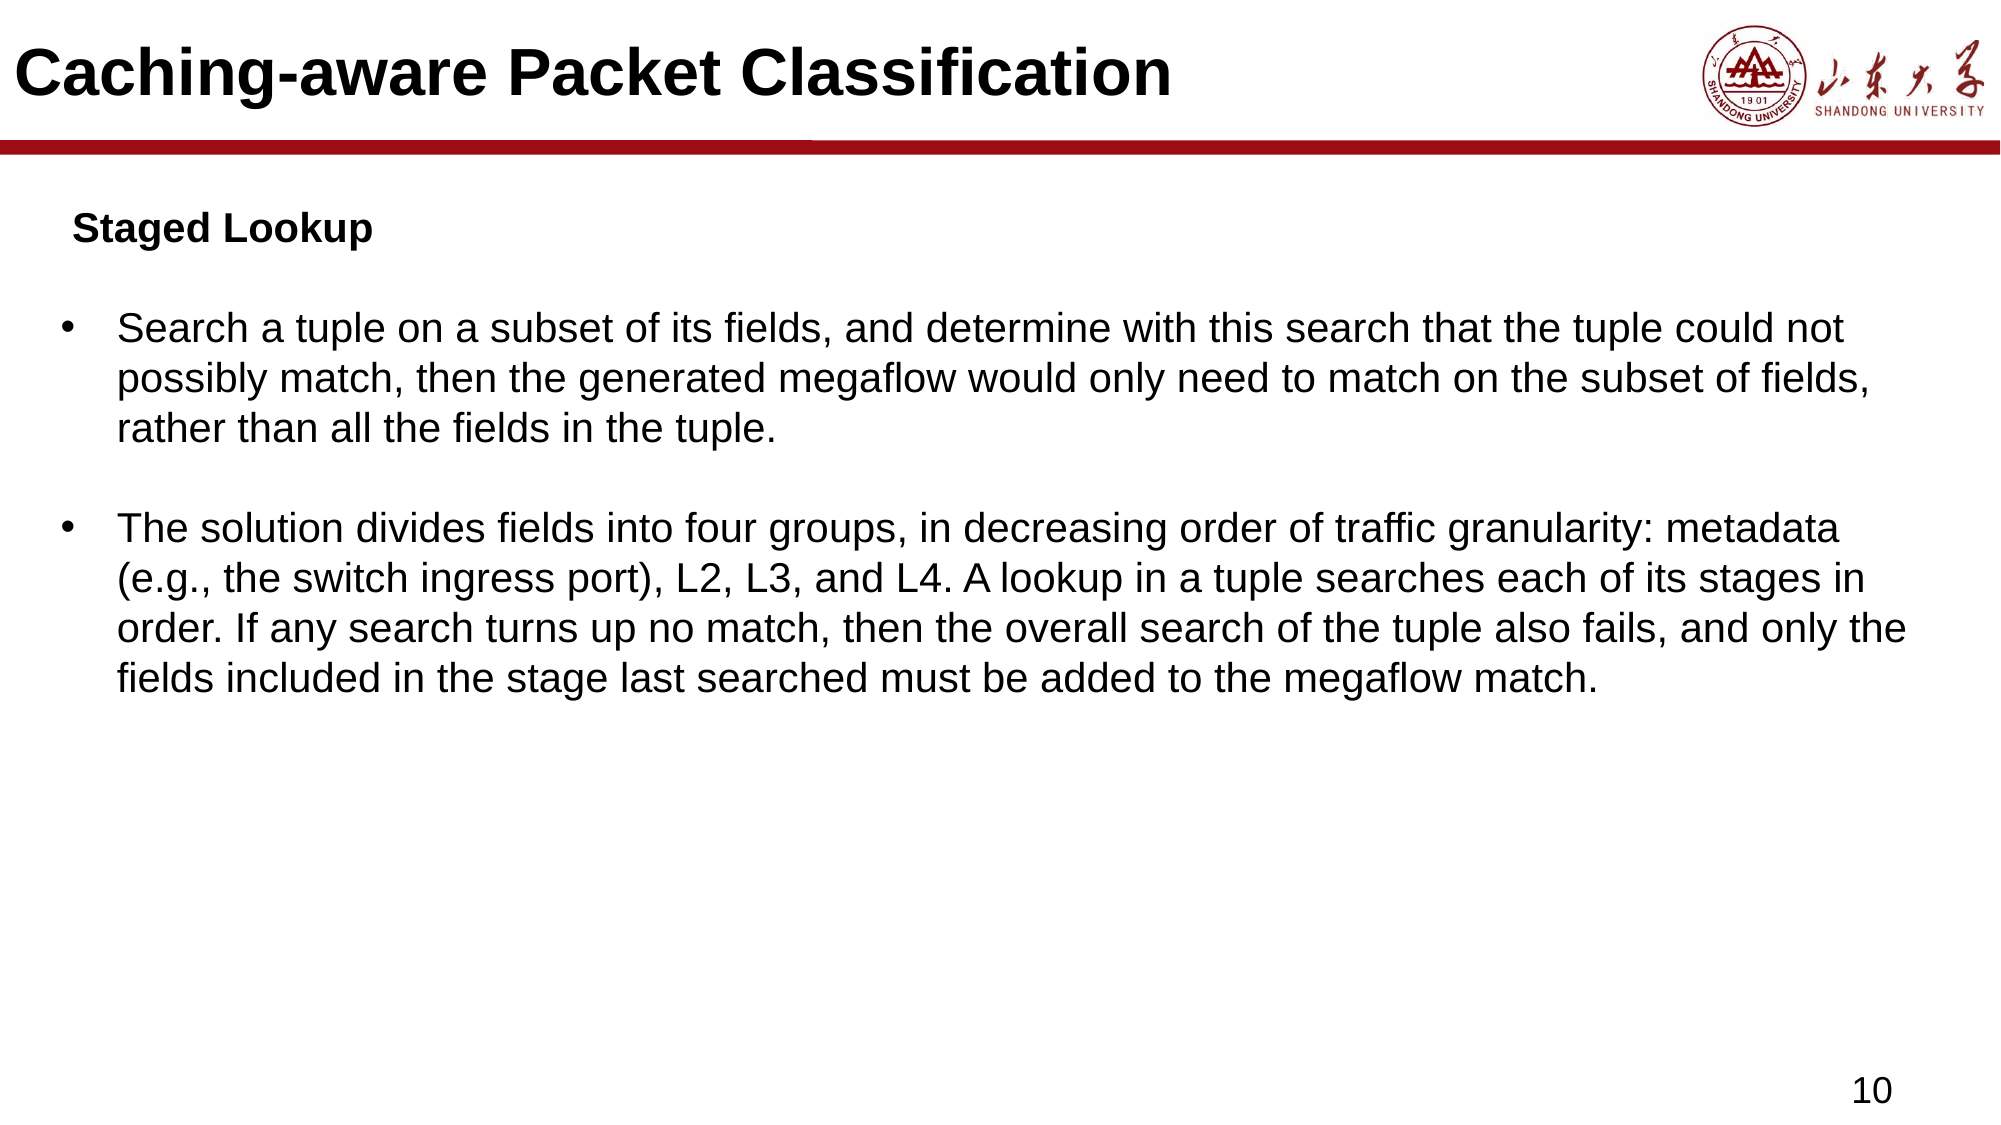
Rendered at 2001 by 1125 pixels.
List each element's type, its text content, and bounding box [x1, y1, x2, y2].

picture [1698, 21, 1810, 31]
slide_number 10 [1836, 1058, 2000, 1125]
text_box Staged Lookup Search a tuple on a subset of its fields, and determine with this search that the tuple could not possibly match, then the generated megaflow would only need to match on the subset of fields, rather than all the fields in the tuple. The solution divides fields into four groups, in decreasing order of traffic granularity: metadata (e.g., the switch ingress port), L2, L3, and L4. A lookup in a tuple searches each of its stages in order. If any search turns up no match, then the overall search of the tuple also fails, and only the fields included in the stage last searched must be added to the megaflow match. [45, 193, 1955, 709]
title Caching-aware Packet Classification [0, 31, 2000, 144]
